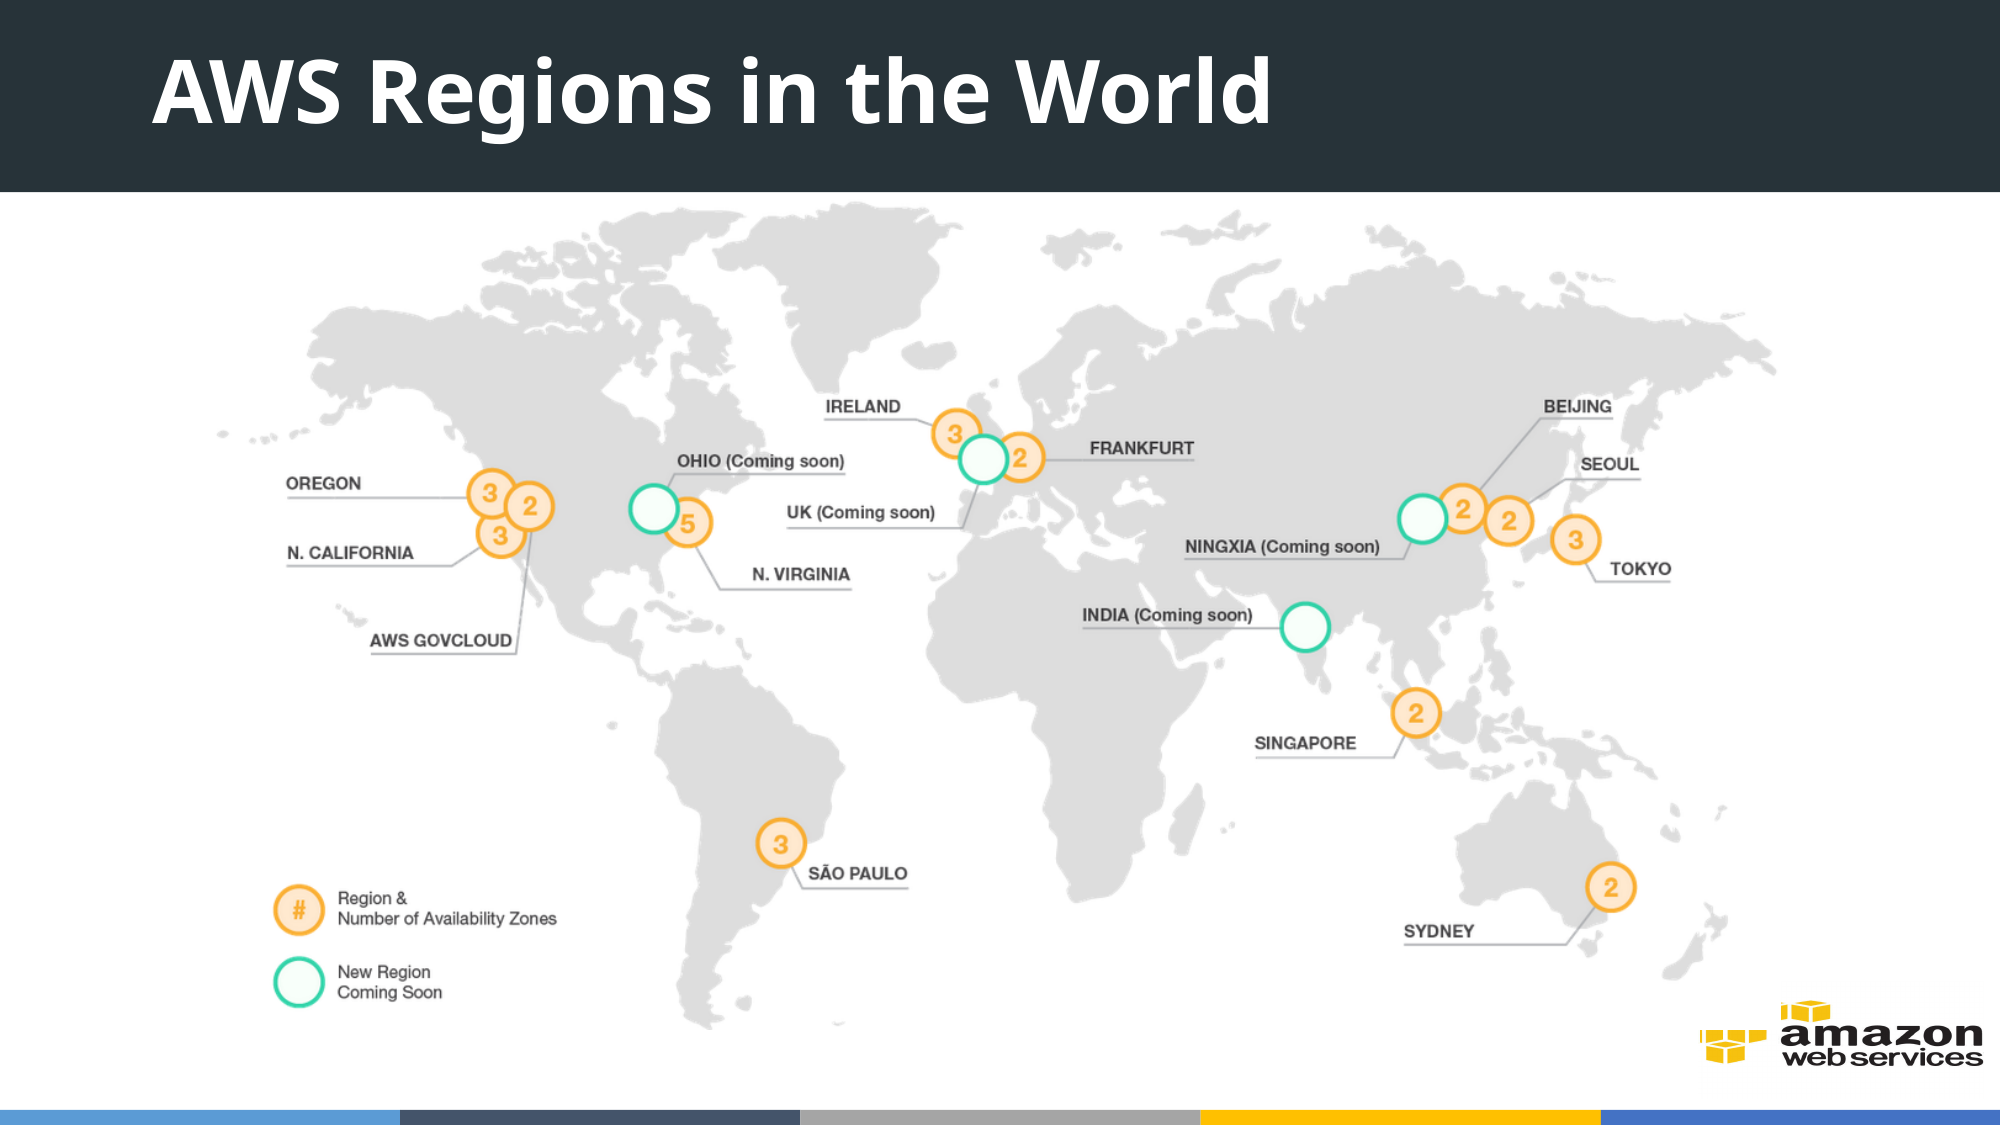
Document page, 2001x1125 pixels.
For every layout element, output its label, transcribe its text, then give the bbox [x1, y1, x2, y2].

picture [212, 197, 1984, 1099]
title AWS Regions in the World [137, 40, 1863, 151]
